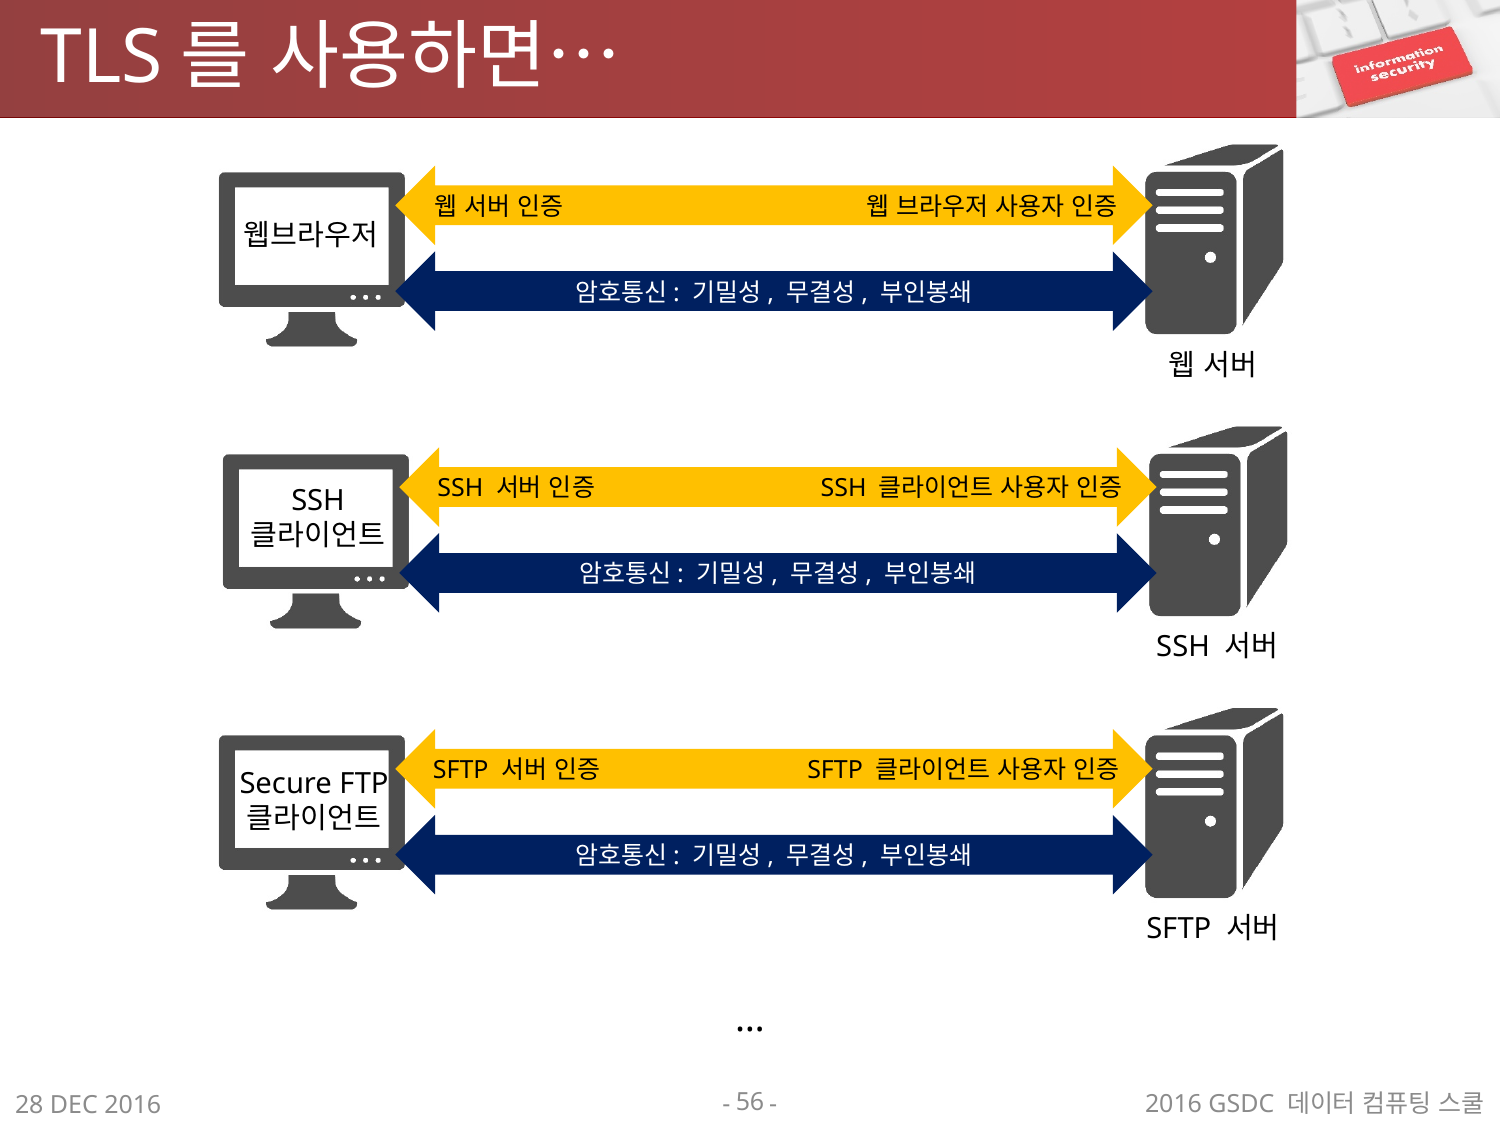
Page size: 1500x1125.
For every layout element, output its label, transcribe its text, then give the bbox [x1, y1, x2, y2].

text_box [209, 704, 1293, 1047]
title TLS를 사용하면… [25, 0, 1297, 118]
slide_number 56 [581, 1081, 919, 1124]
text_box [213, 422, 1295, 671]
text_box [209, 140, 1291, 389]
list 시저 암호 [1297, 0, 1500, 118]
footer 2016 GSDC 데이터 컴퓨팅 스쿨 [993, 1081, 1500, 1125]
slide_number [0, 1082, 364, 1125]
